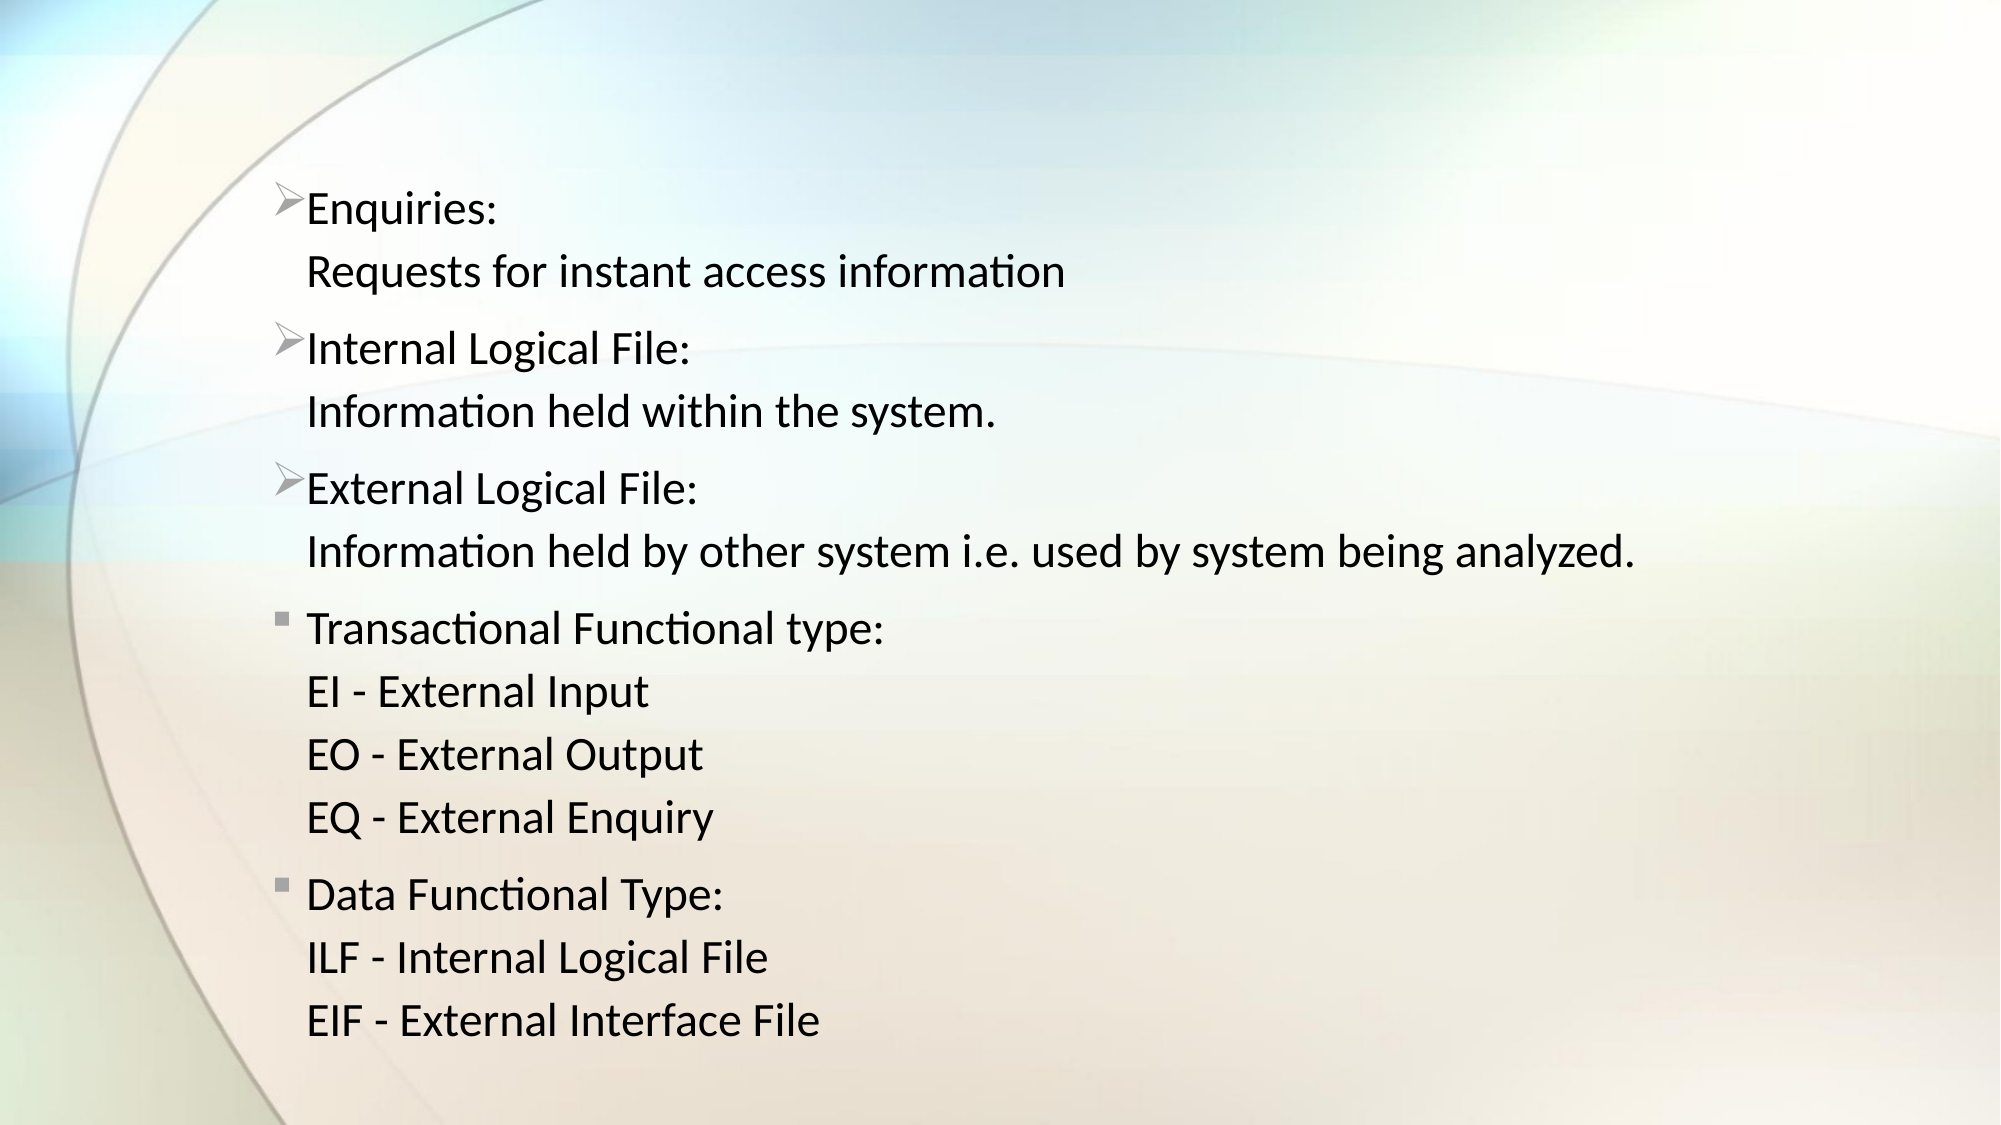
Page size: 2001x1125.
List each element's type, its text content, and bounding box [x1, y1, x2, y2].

list Enquiries: Requests for instant access information Internal Logical File: Information held within the system. External Logical File: Information held by other system i.e. used by system being analyzed. Transactional Functional type: EI - External Input EO - External Output EQ - External Enquiry Data Functional Type: ILF - Internal Logical File EIF - External Interface File [256, 163, 1863, 1056]
picture [0, 0, 2001, 1125]
